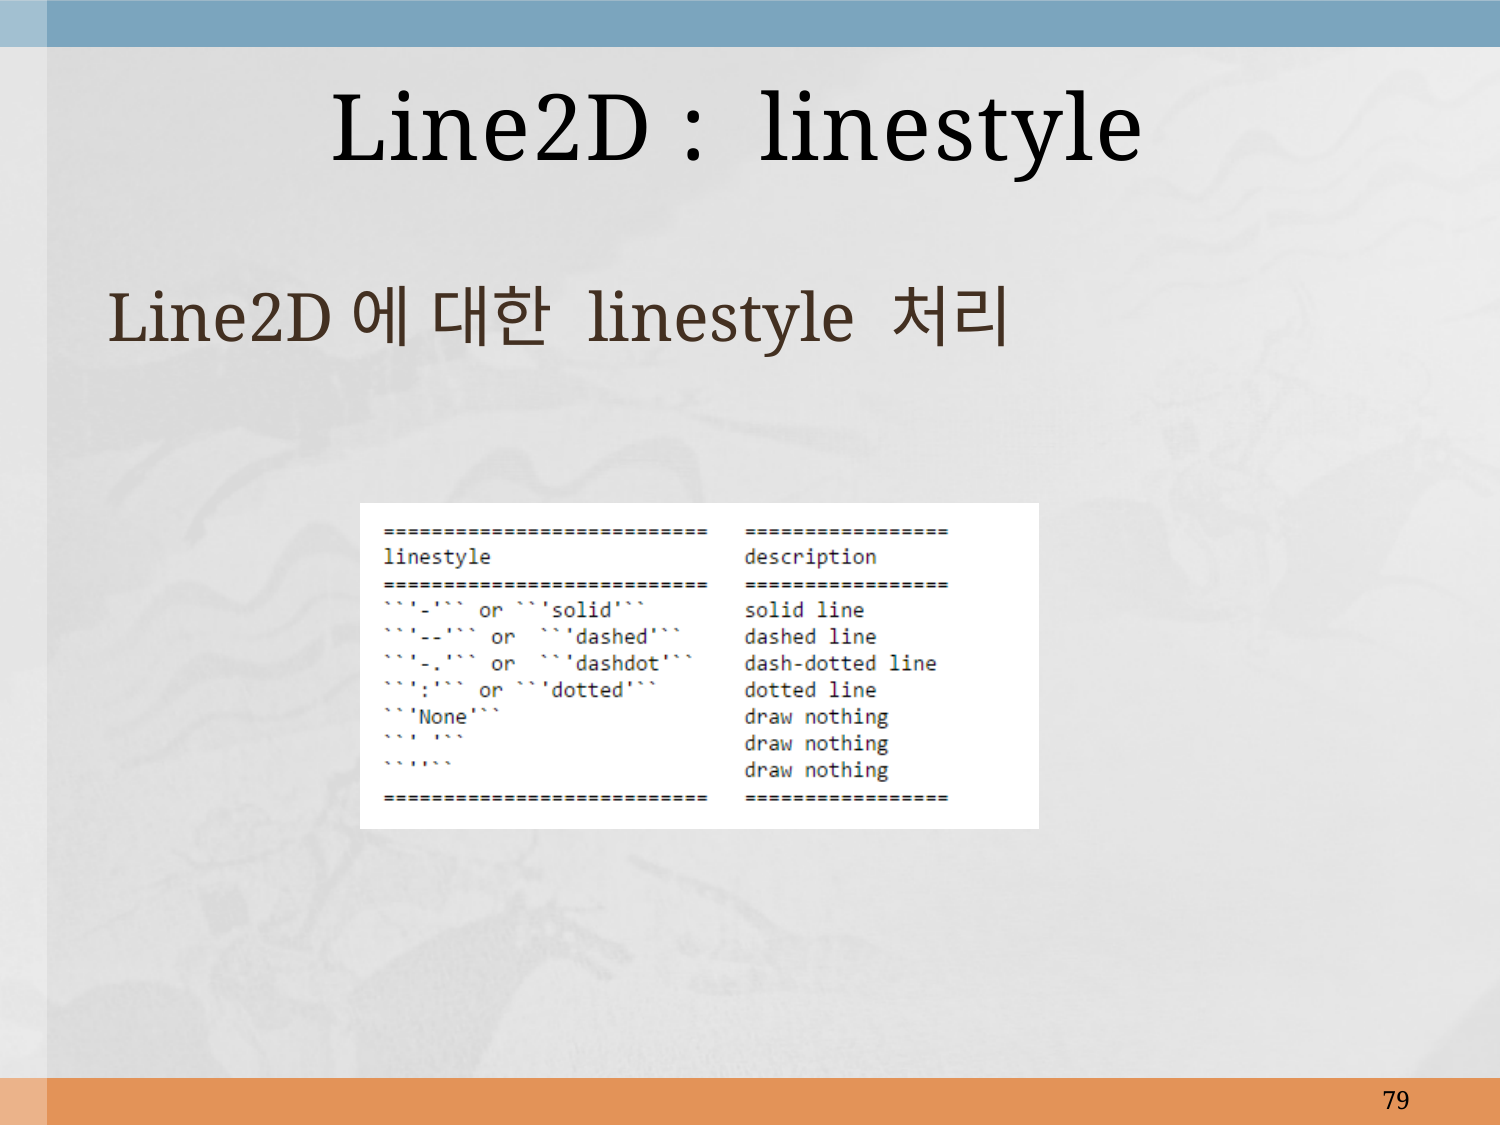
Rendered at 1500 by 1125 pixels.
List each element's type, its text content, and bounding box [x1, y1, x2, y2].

slide_number 79 [1074, 1078, 1425, 1125]
title Line2D : linestyle [49, 46, 1454, 202]
list Line2D에 대한 linestyle 처리 [75, 267, 1425, 539]
picture [360, 503, 1039, 829]
